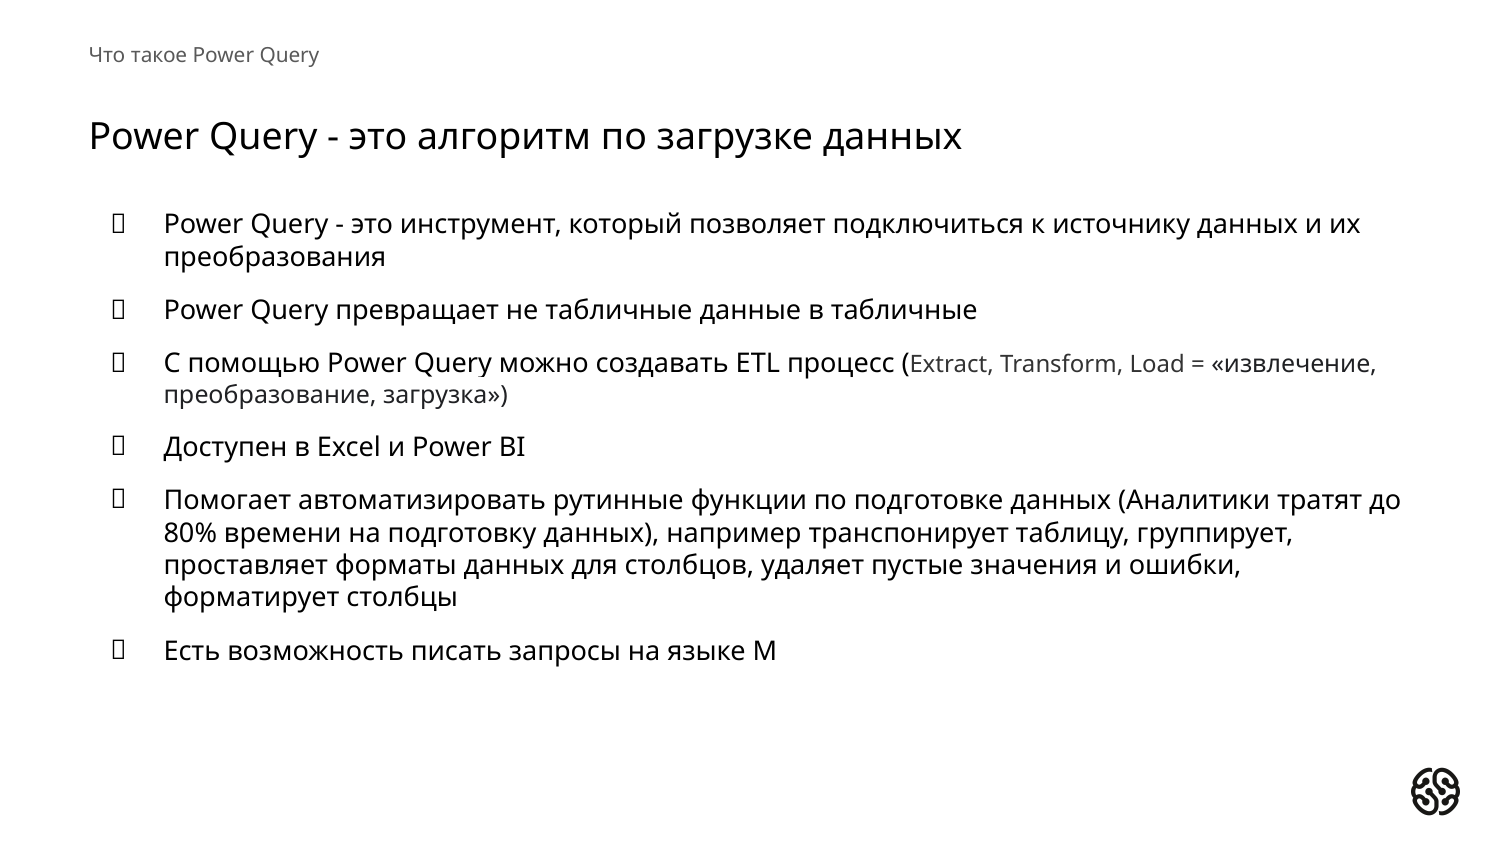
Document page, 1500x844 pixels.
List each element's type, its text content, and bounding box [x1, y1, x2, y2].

subtitle Что такое Power Query [88, 24, 1412, 84]
picture [1411, 767, 1460, 816]
title Power Query - это алгоритм по загрузке данных [88, 118, 1412, 260]
subtitle Power Query - это инструмент, который позволяет подключиться к источнику данных и их преобразования Power Query превращает не табличные данные в табличные С помощью Power Query можно создавать ETL процесс (Extract, Transform, Load = «извлечение, преобразование, загрузка») Доступен в Excel и Power BI Помогает автоматизировать рутинные функции по подготовке данных (Аналитики тратят до 80% времени на подготовку данных), например транспонирует таблицу, группирует, проставляет форматы данных для столбцов, удаляет пустые значения и ошибки, форматирует столбцы Есть возможность писать запросы на языке М [88, 260, 1412, 739]
